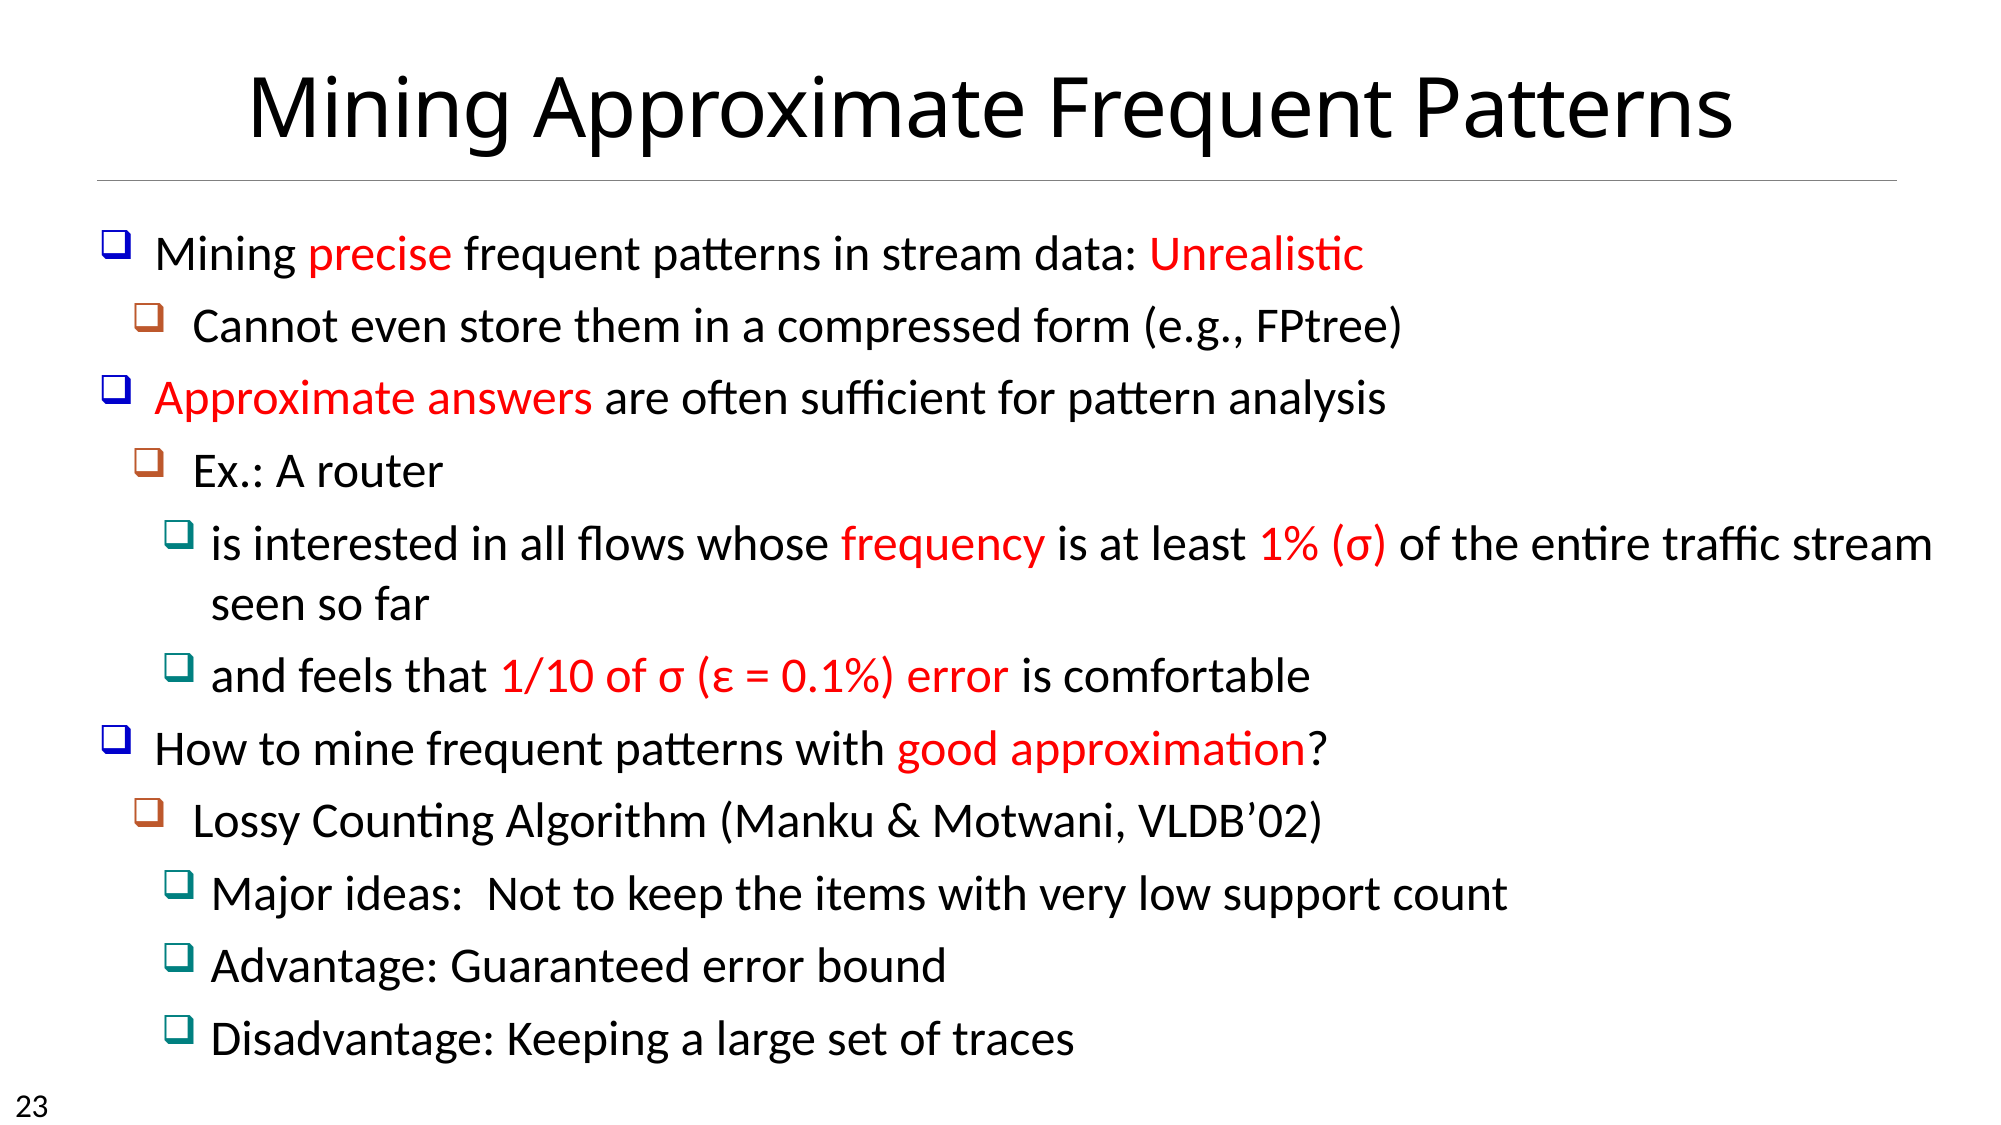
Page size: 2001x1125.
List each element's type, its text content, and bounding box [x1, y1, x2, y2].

title Mining Approximate Frequent Patterns [83, 37, 1900, 188]
list Mining precise frequent patterns in stream data: Unrealistic Cannot even store them in a compressed form (e.g., FPtree) Approximate answers are often sufficient for pattern analysis Ex.: A router is interested in all flows whose frequency is at least 1% (σ) of the entire traffic stream seen so far and feels that 1/10 of σ (ε = 0.1%) error is comfortable How to mine frequent patterns with good approximation? Lossy Counting Algorithm (Manku & Motwani, VLDB’02) Major ideas: Not to keep the items with very low support count Advantage: Guaranteed error bound Disadvantage: Keeping a large set of traces [83, 212, 1950, 1075]
